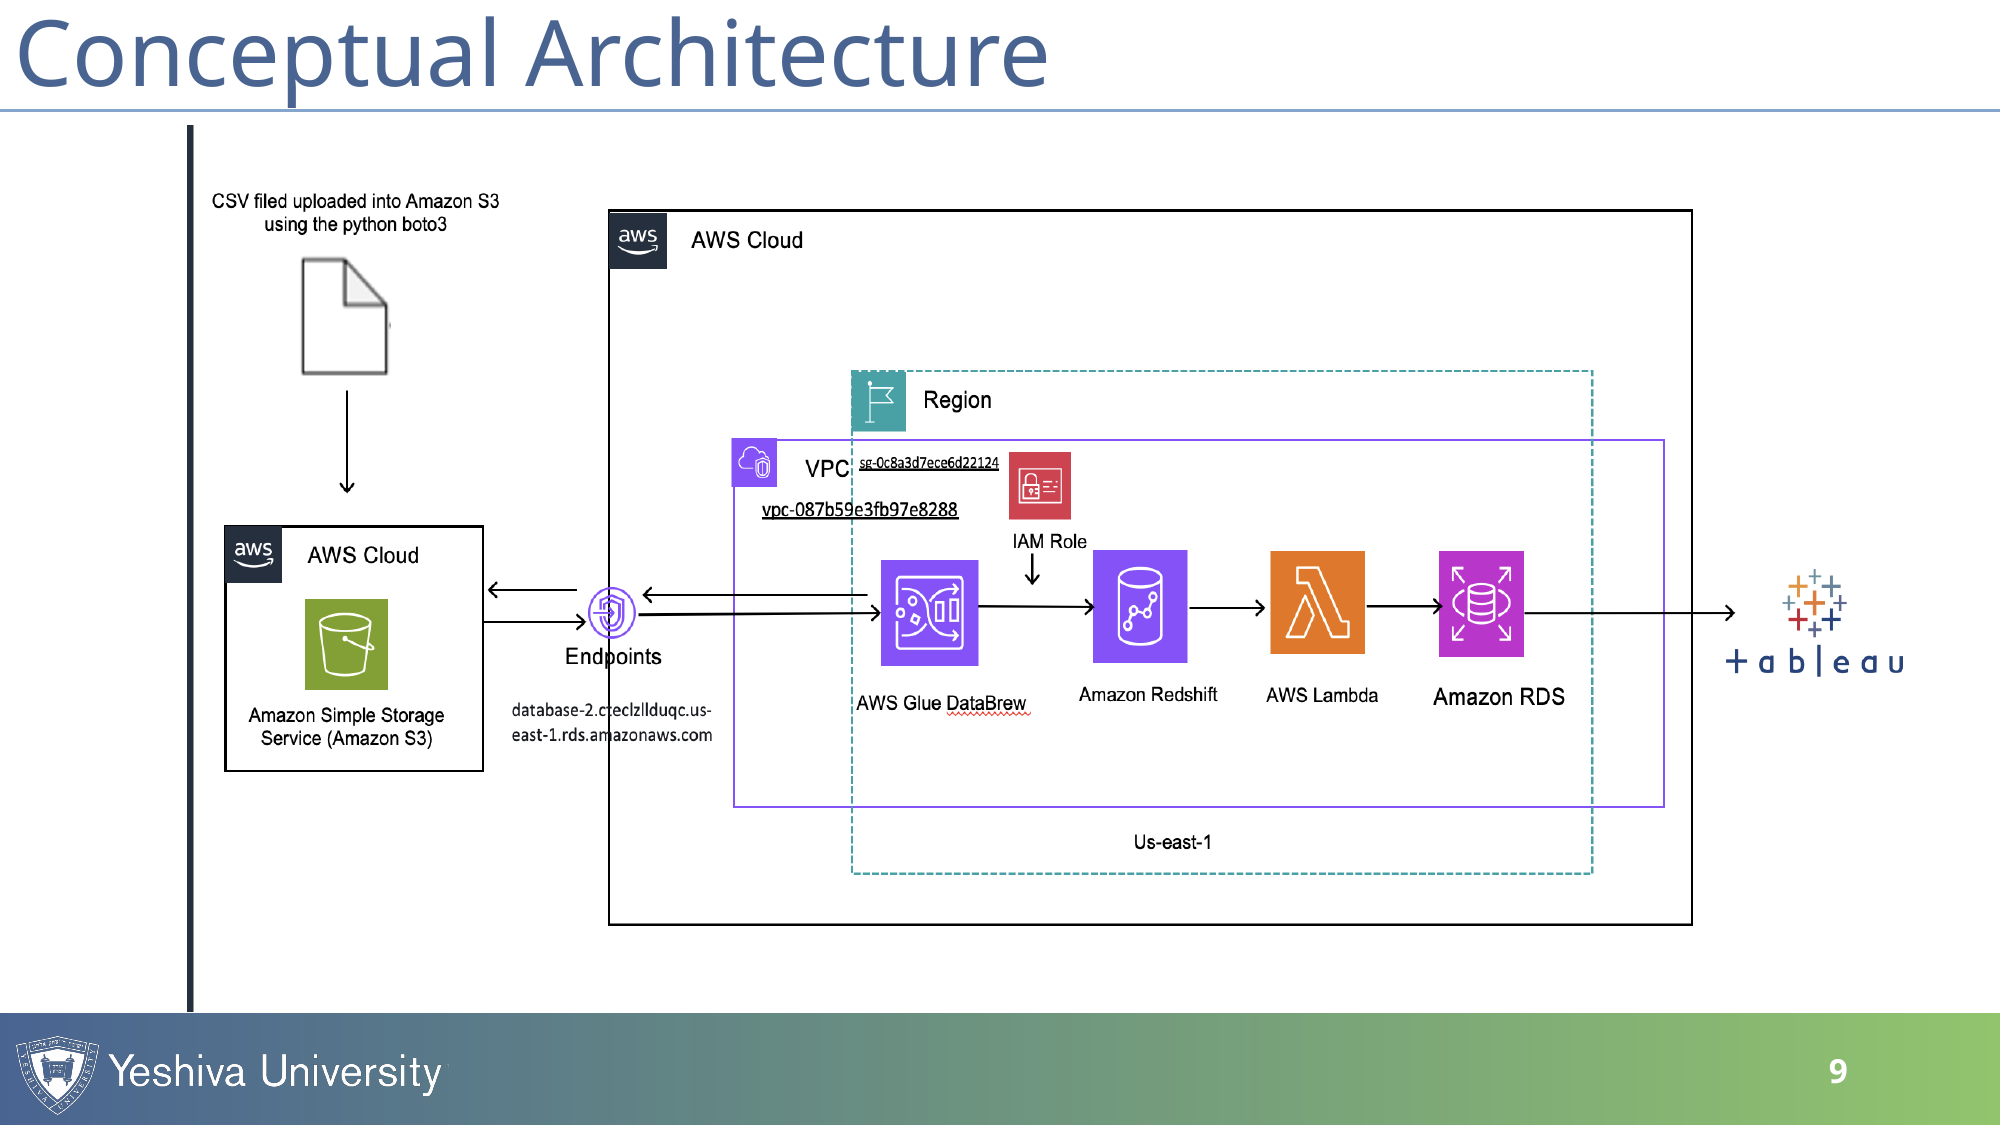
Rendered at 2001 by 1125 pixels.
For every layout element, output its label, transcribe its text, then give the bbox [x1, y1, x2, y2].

text_box Conceptual Architecture [0, 0, 2000, 108]
slide_number 9 [1412, 1042, 1863, 1103]
picture [187, 125, 1914, 1012]
